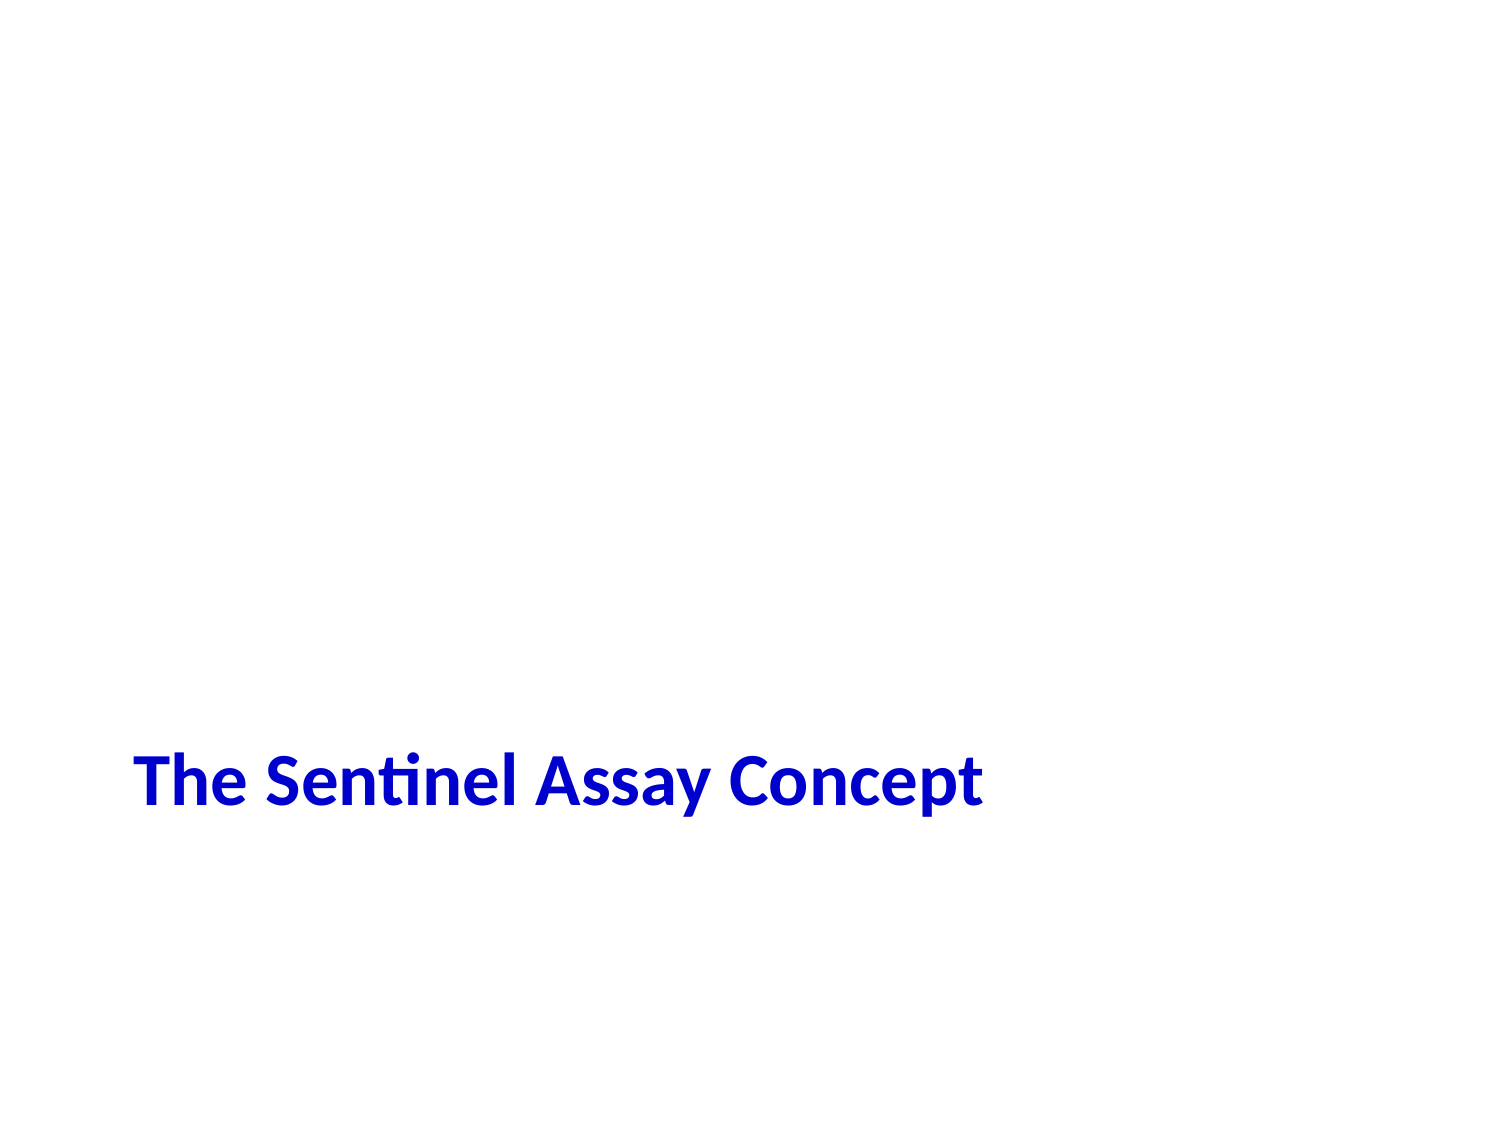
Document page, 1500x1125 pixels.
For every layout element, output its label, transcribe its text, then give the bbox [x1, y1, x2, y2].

title The Sentinel Assay Concept [118, 722, 1500, 947]
